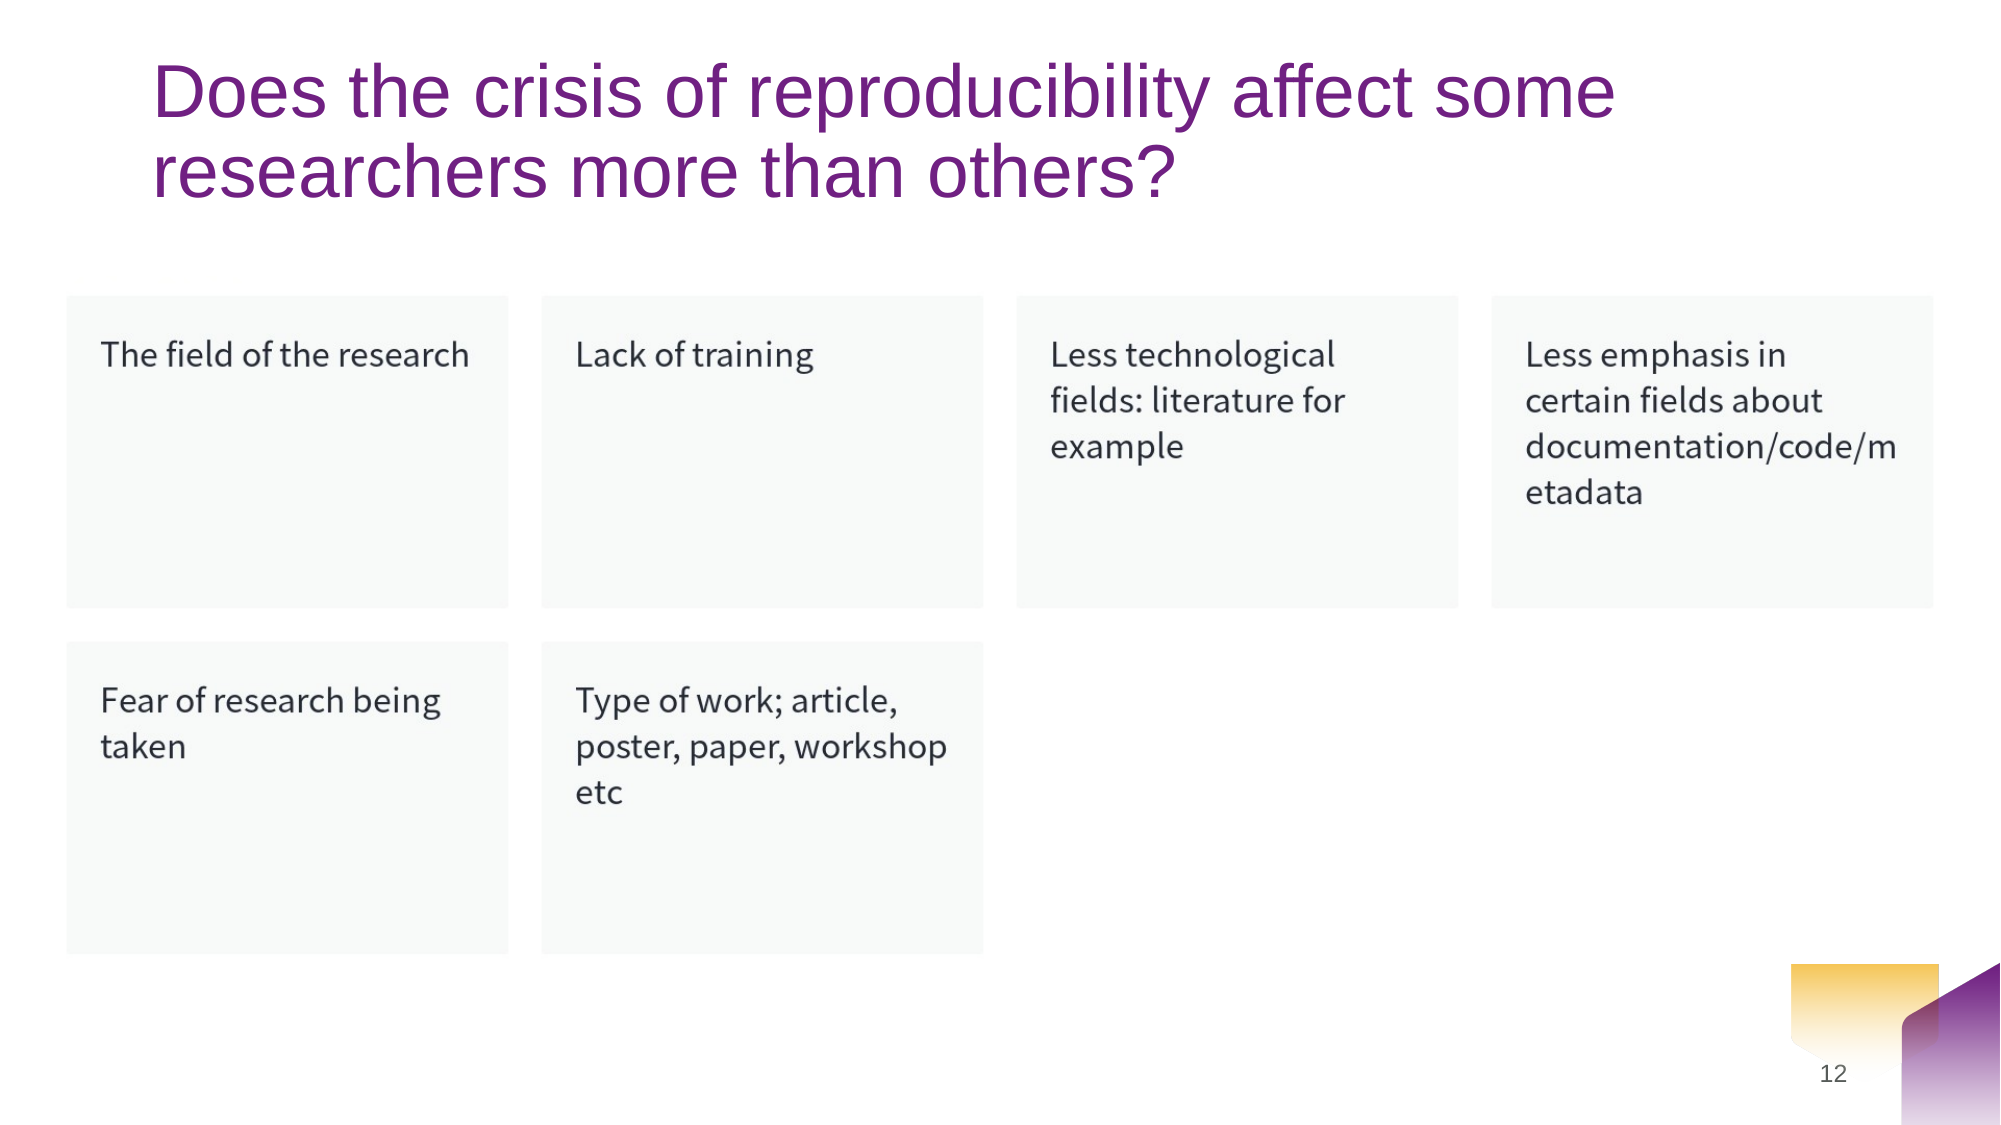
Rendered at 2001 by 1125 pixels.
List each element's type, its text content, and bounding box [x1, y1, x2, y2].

slide_number 12 [1412, 1042, 1863, 1103]
title Does the crisis of reproducibility affect some researchers more than others? [137, 88, 1775, 179]
picture [50, 276, 2000, 1125]
